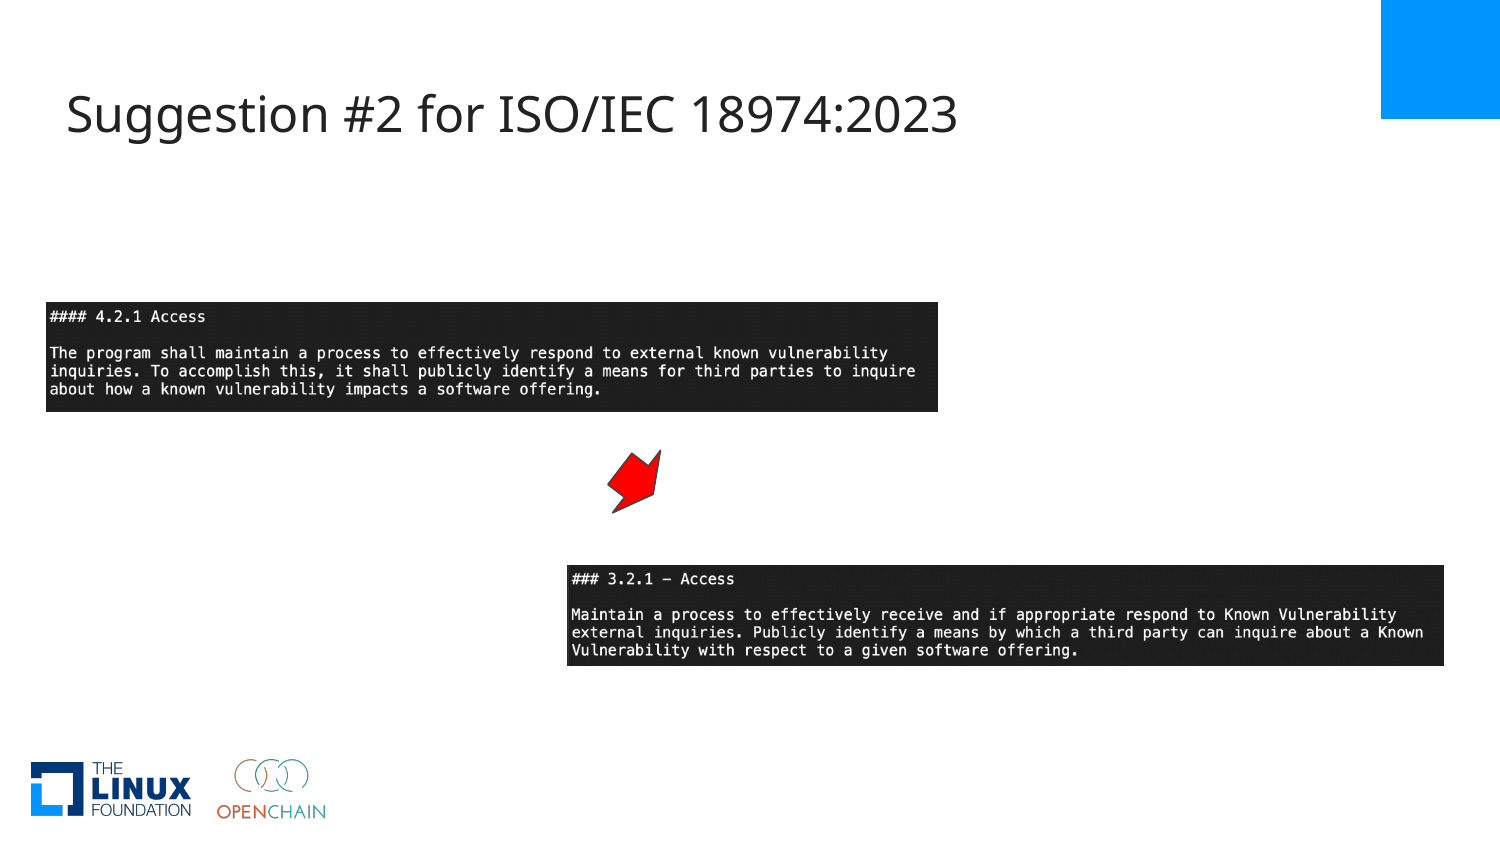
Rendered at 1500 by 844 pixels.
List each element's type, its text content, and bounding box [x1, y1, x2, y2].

picture [31, 762, 191, 816]
picture [215, 757, 327, 821]
picture [45, 302, 938, 412]
title Suggestion #2 for ISO/IEC 18974:2023 [51, 67, 1449, 167]
picture [567, 565, 1444, 666]
text_box [607, 450, 661, 513]
